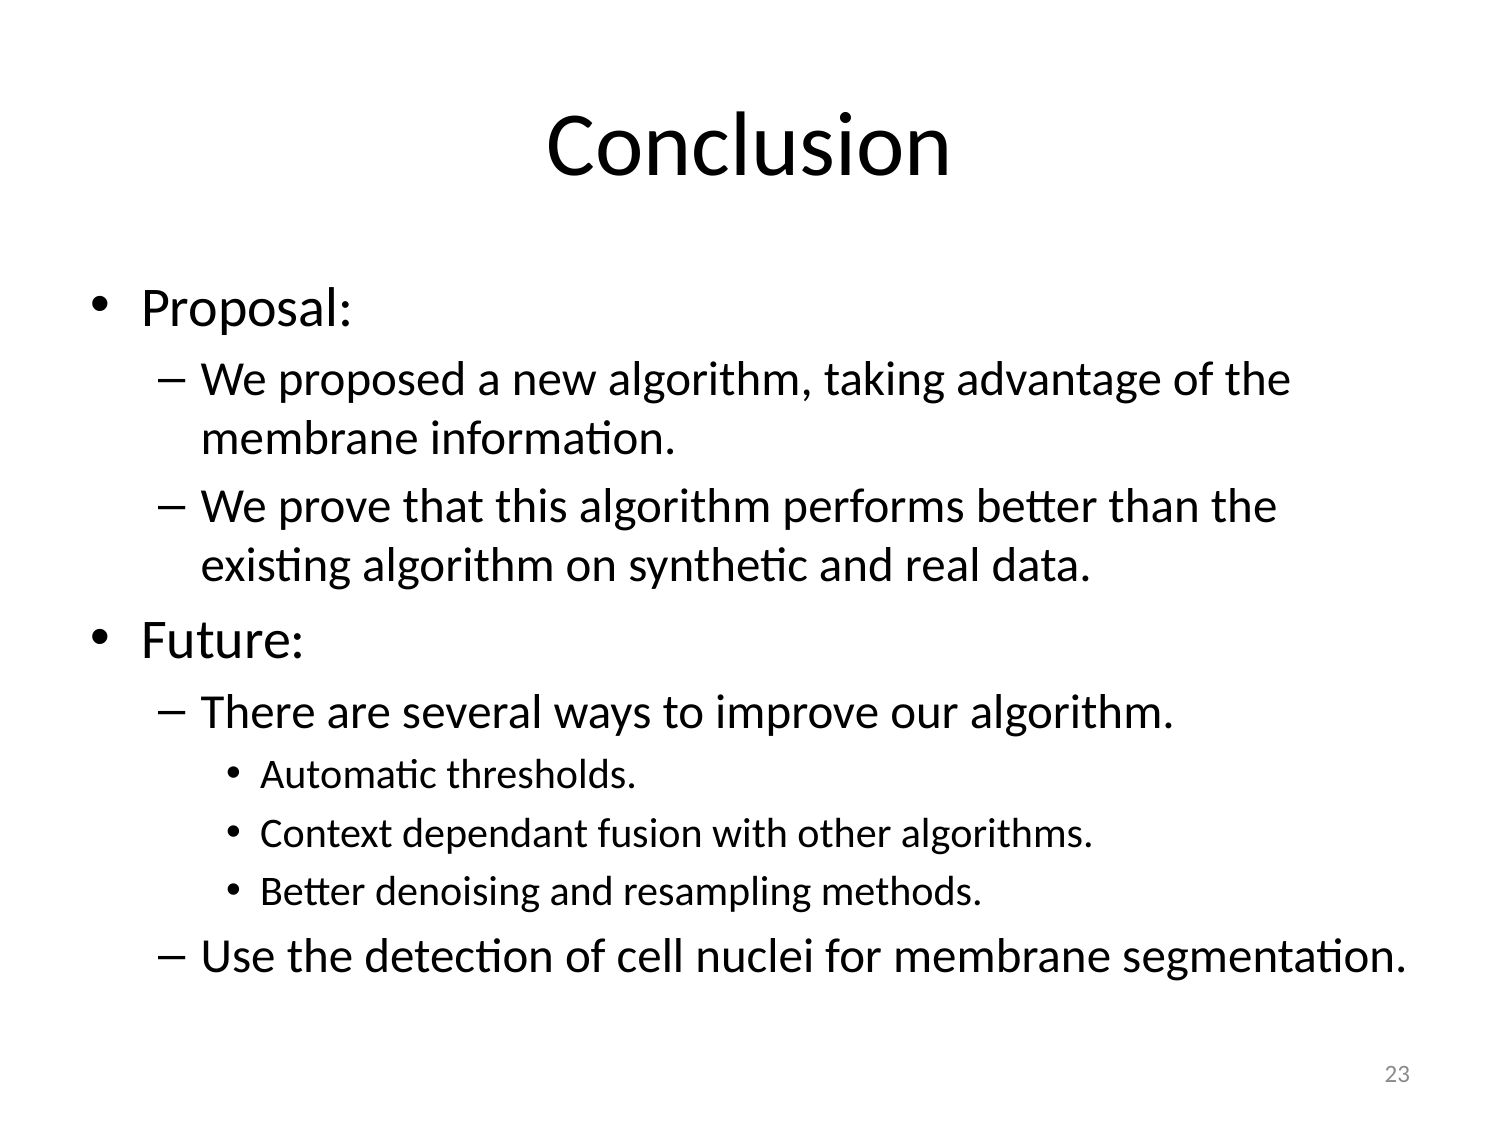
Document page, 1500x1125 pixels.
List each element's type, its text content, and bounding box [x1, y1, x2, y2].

slide_number 23 [1074, 1042, 1425, 1103]
list Proposal: We proposed a new algorithm, taking advantage of the membrane information. We prove that this algorithm performs better than the existing algorithm on synthetic and real data. Future: There are several ways to improve our algorithm. Automatic thresholds. Context dependant fusion with other algorithms. Better denoising and resampling methods. Use the detection of cell nuclei for membrane segmentation. [75, 262, 1425, 1005]
title Conclusion [75, 45, 1425, 233]
